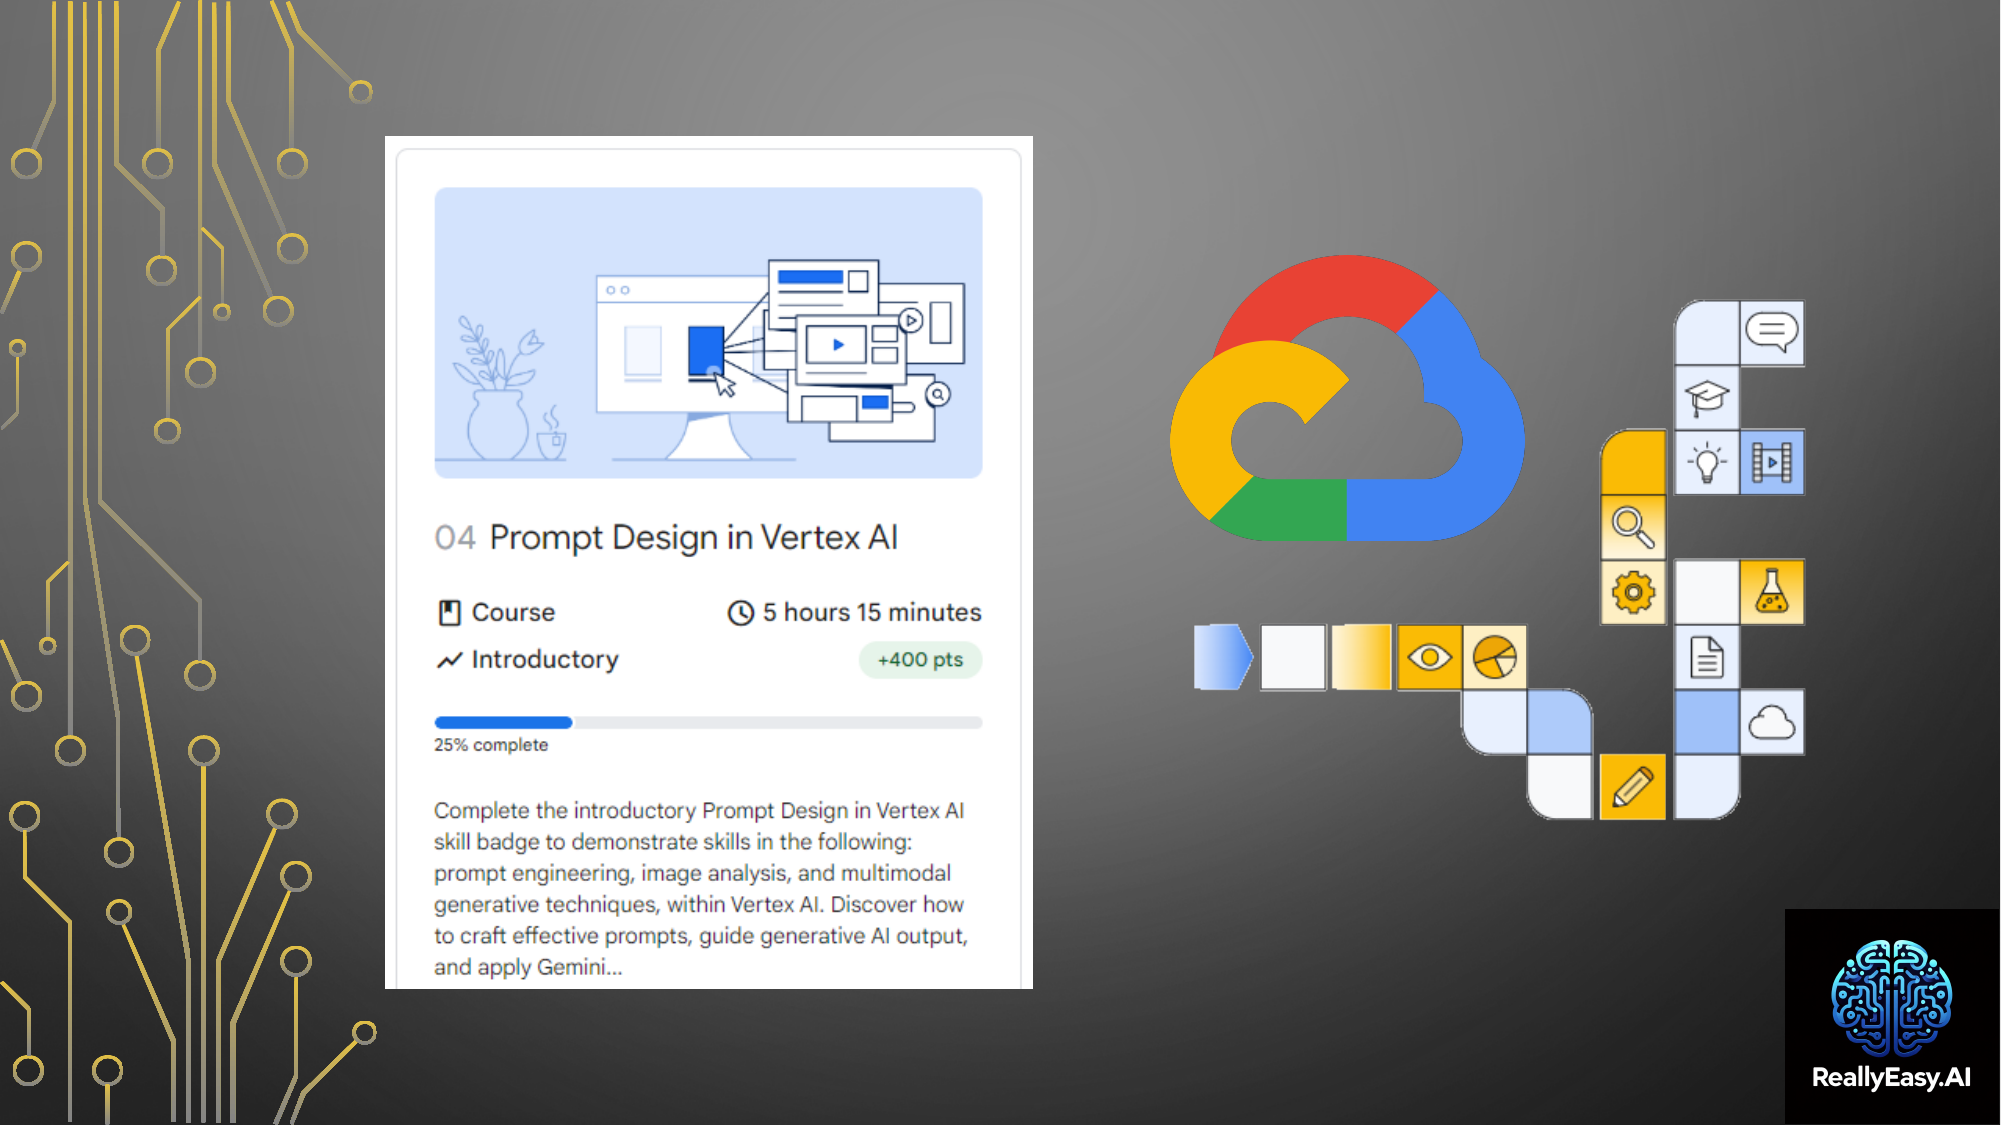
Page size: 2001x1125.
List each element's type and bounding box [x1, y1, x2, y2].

picture [1784, 909, 2000, 1124]
picture [385, 136, 1033, 989]
text_box [1157, 255, 1893, 853]
